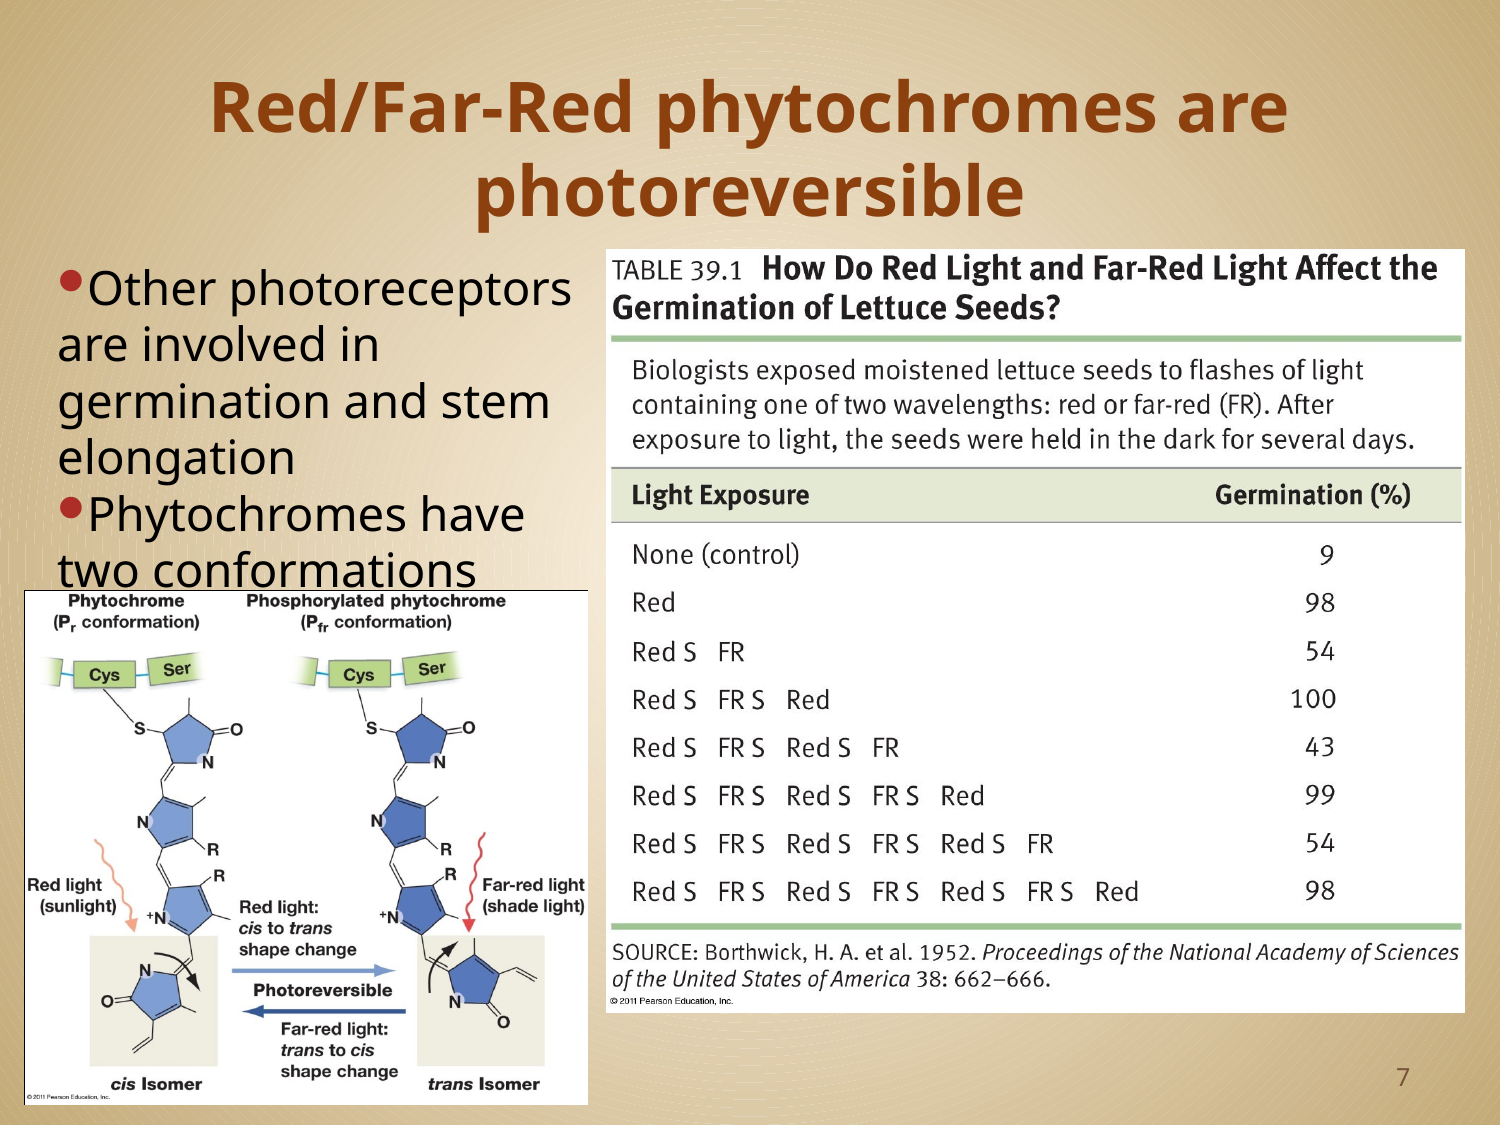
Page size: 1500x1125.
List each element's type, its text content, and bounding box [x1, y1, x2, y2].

title Red/Far-Red phytochromes are photoreversible [75, 50, 1425, 238]
picture [24, 590, 588, 1105]
picture [606, 249, 1465, 1013]
list Other photoreceptors are involved in germination and stem elongation Phytochromes have two conformations [49, 250, 598, 613]
slide_number 7 [1074, 1024, 1425, 1103]
